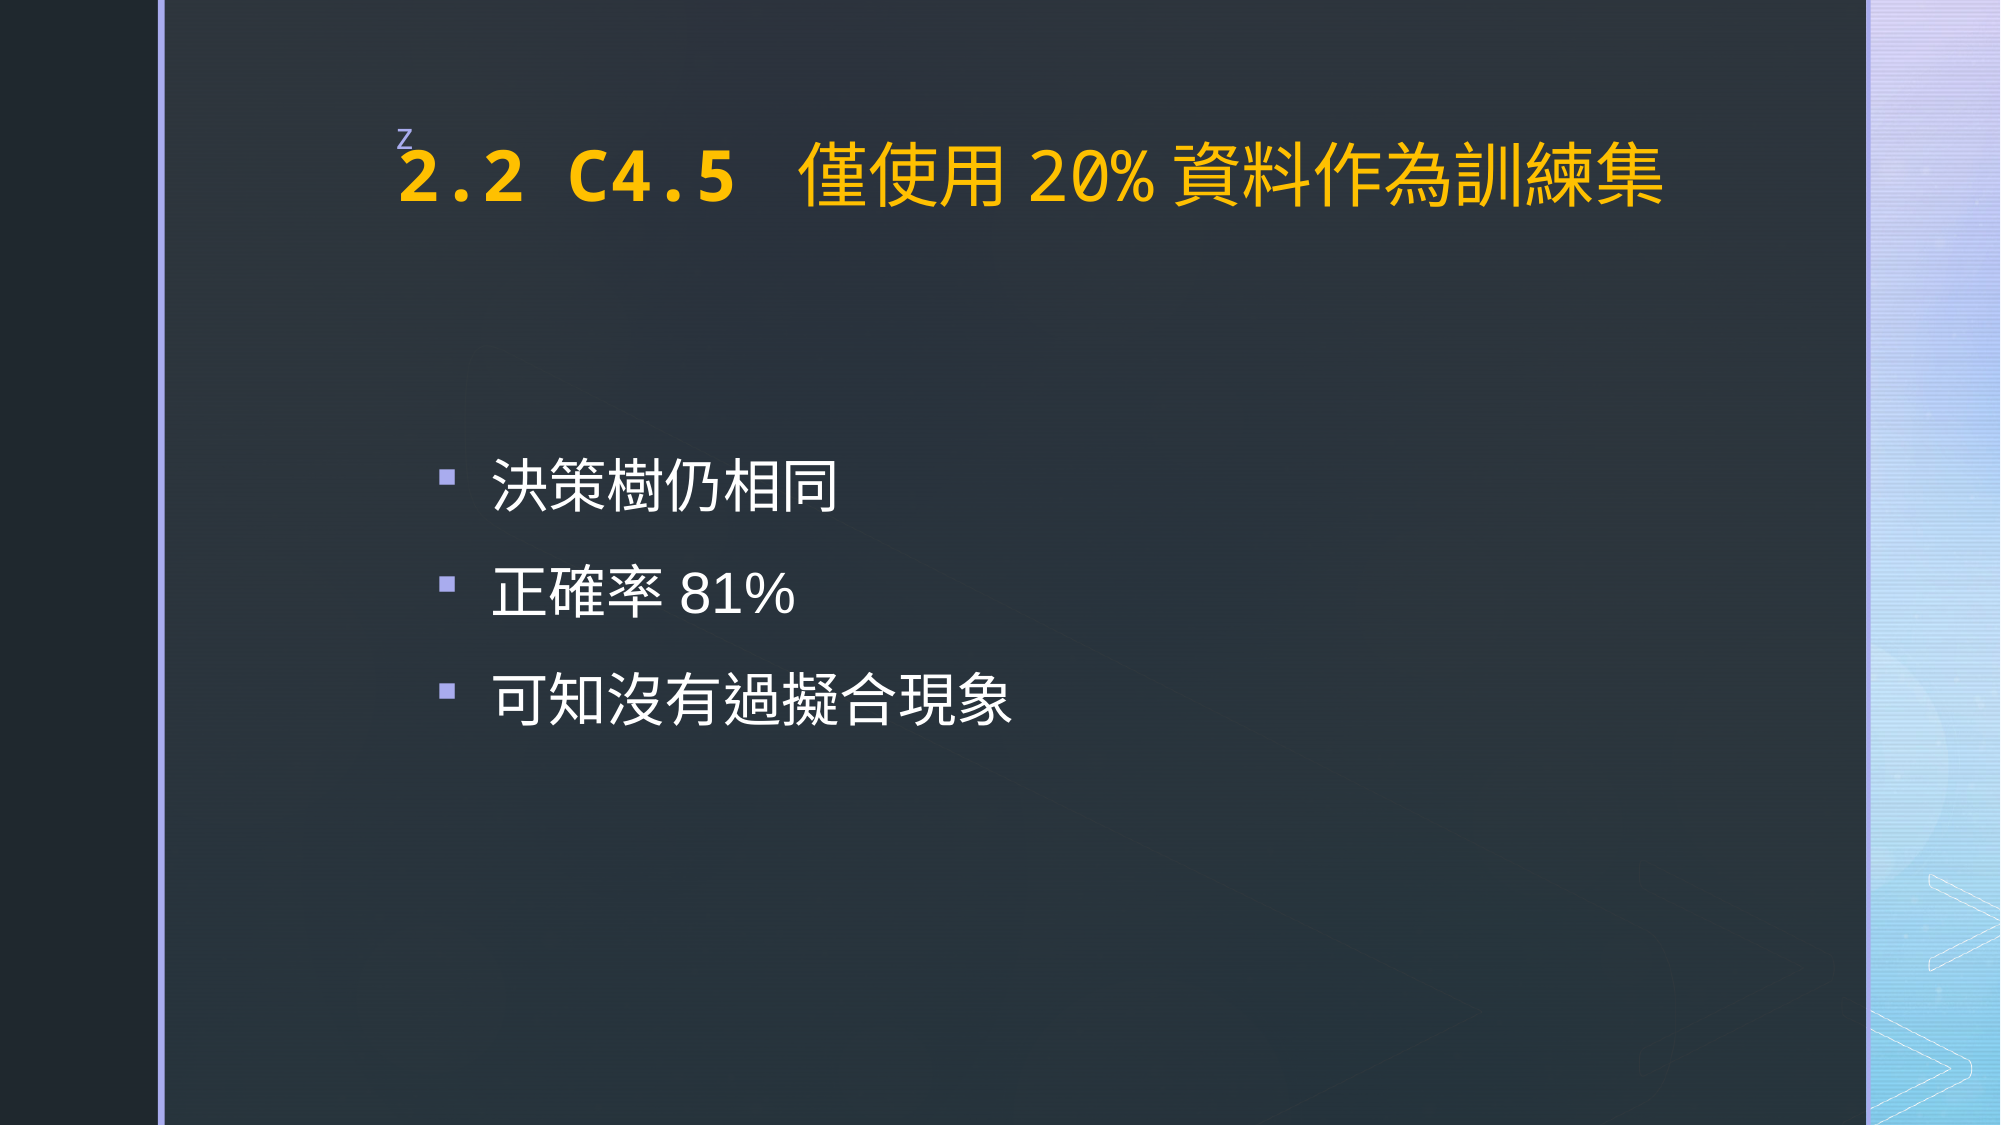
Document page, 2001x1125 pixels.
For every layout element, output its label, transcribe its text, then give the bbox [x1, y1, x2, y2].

title 2.2 C4.5 僅使用20%資料作為訓練集 [382, 132, 1734, 310]
picture [1871, 0, 2001, 1125]
list 決策樹仍相同 正確率81% 可知沒有過擬合現象 [418, 309, 1698, 966]
